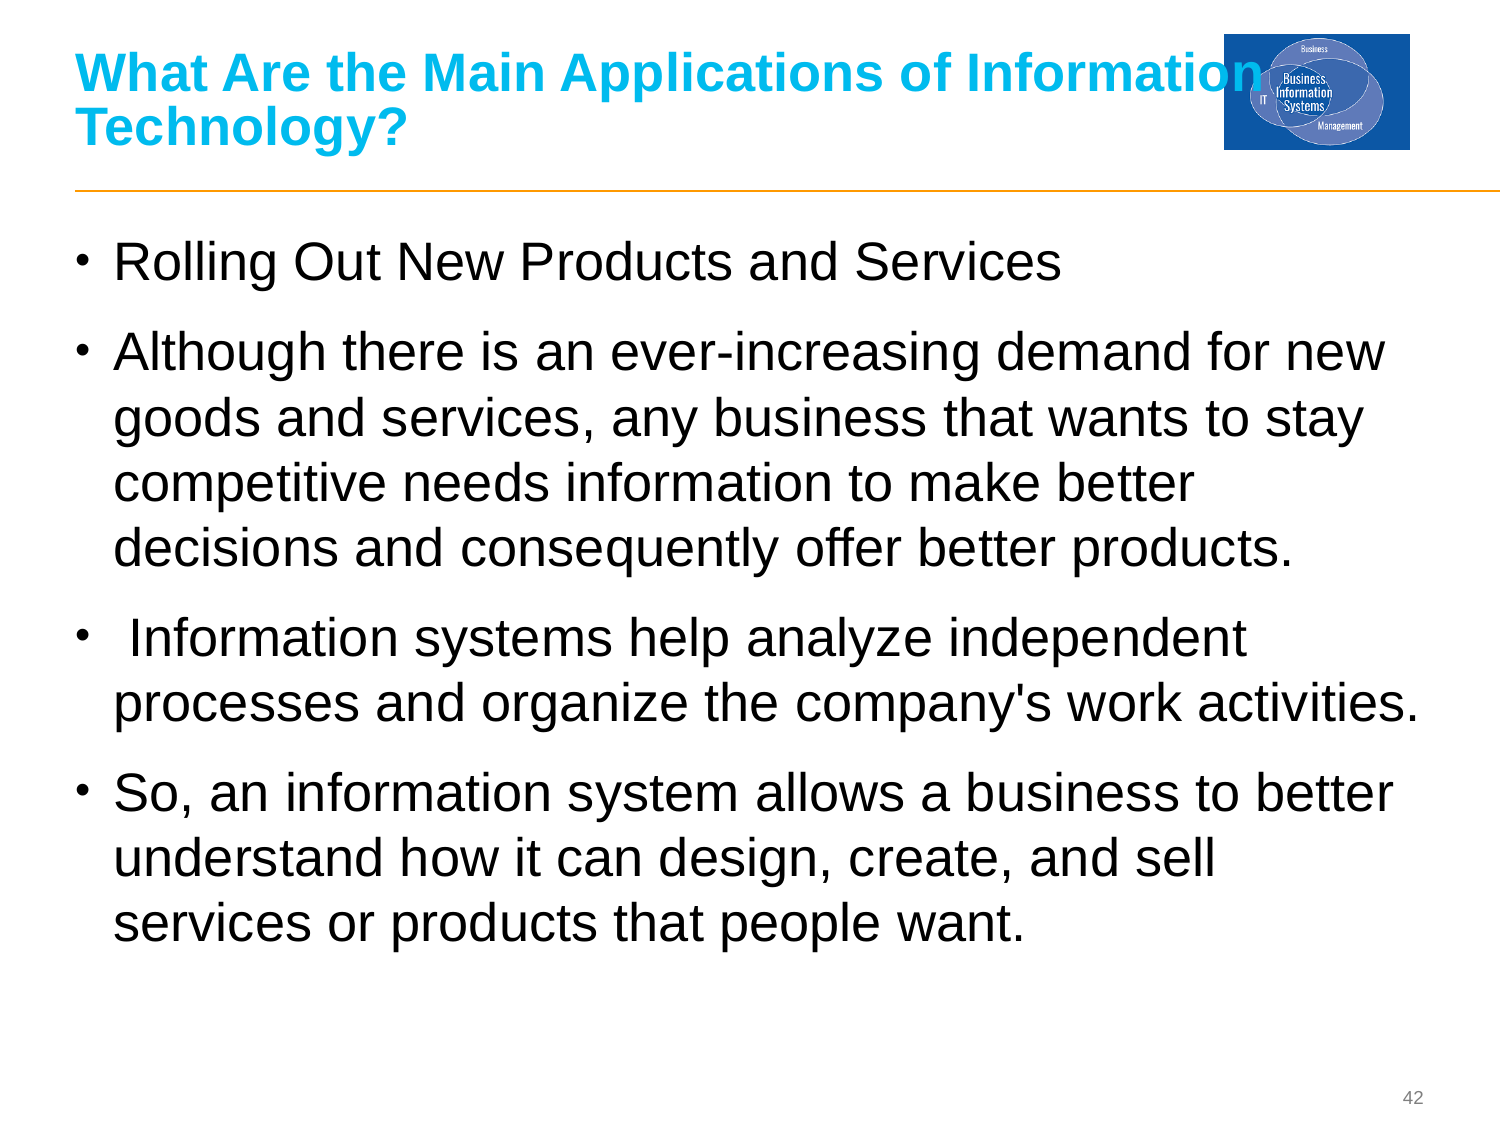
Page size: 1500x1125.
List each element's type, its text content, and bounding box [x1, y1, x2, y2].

title What Are the Main Applications of Information Technology? [75, 27, 1422, 157]
list Rolling Out New Products and Services Although there is an ever-increasing demand for new goods and services, any business that wants to stay competitive needs information to make better decisions and consequently offer better products. Information systems help analyze independent processes and organize the company's work activities. So, an information system allows a business to better understand how it can design, create, and sell services or products that people want. [75, 226, 1425, 1018]
